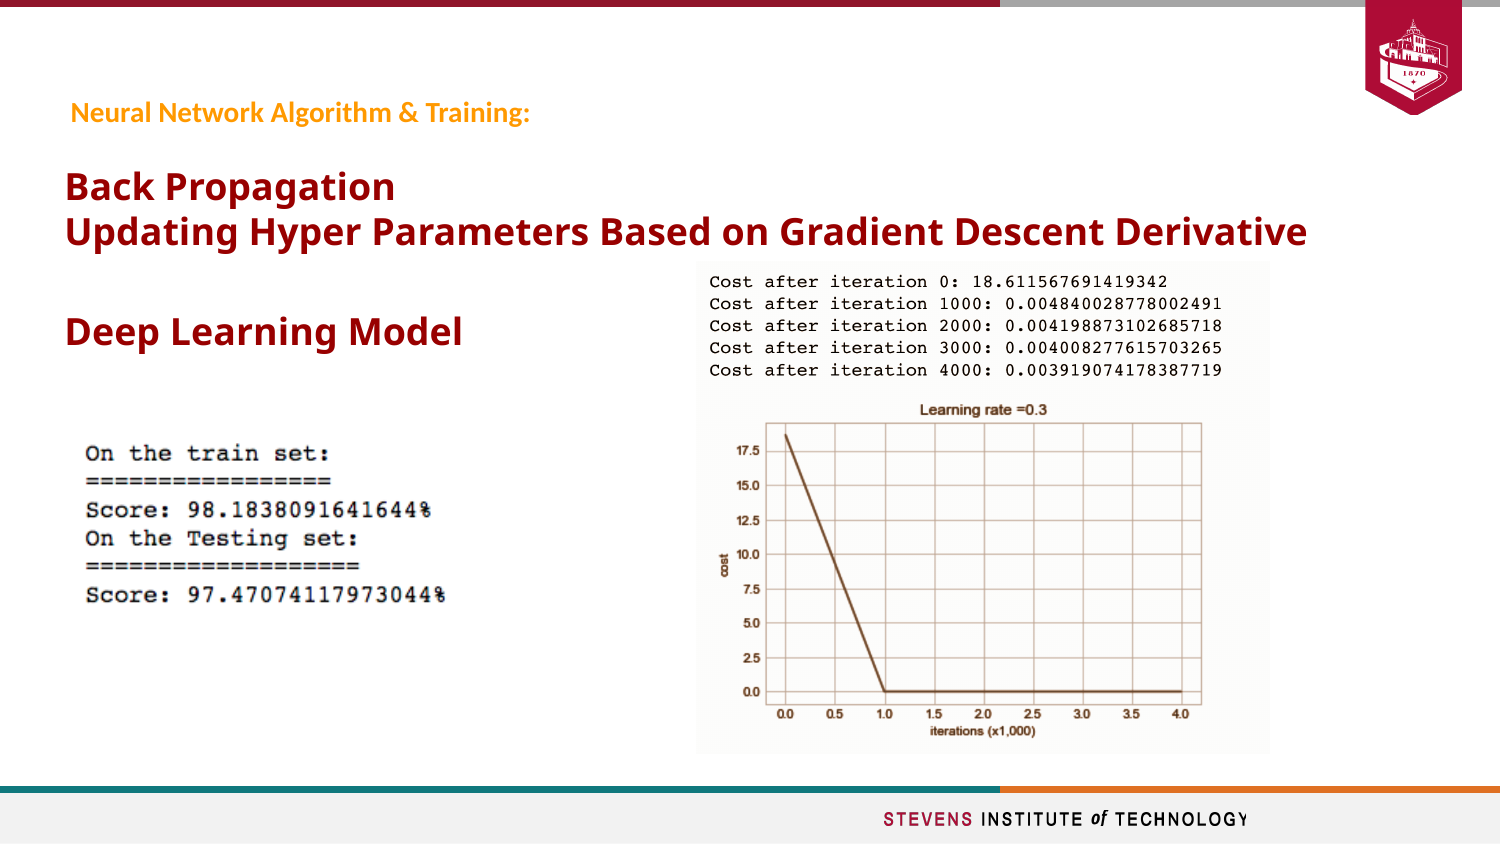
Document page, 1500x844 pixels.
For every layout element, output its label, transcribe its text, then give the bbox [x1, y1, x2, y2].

picture [696, 260, 1270, 754]
picture [1365, 0, 1462, 115]
title Neural Network Algorithm & Training: [59, 27, 1307, 130]
text_box Back Propagation Updating Hyper Parameters Based on Gradient Descent Derivative Deep Learning Model [49, 148, 1407, 824]
picture [77, 431, 498, 637]
